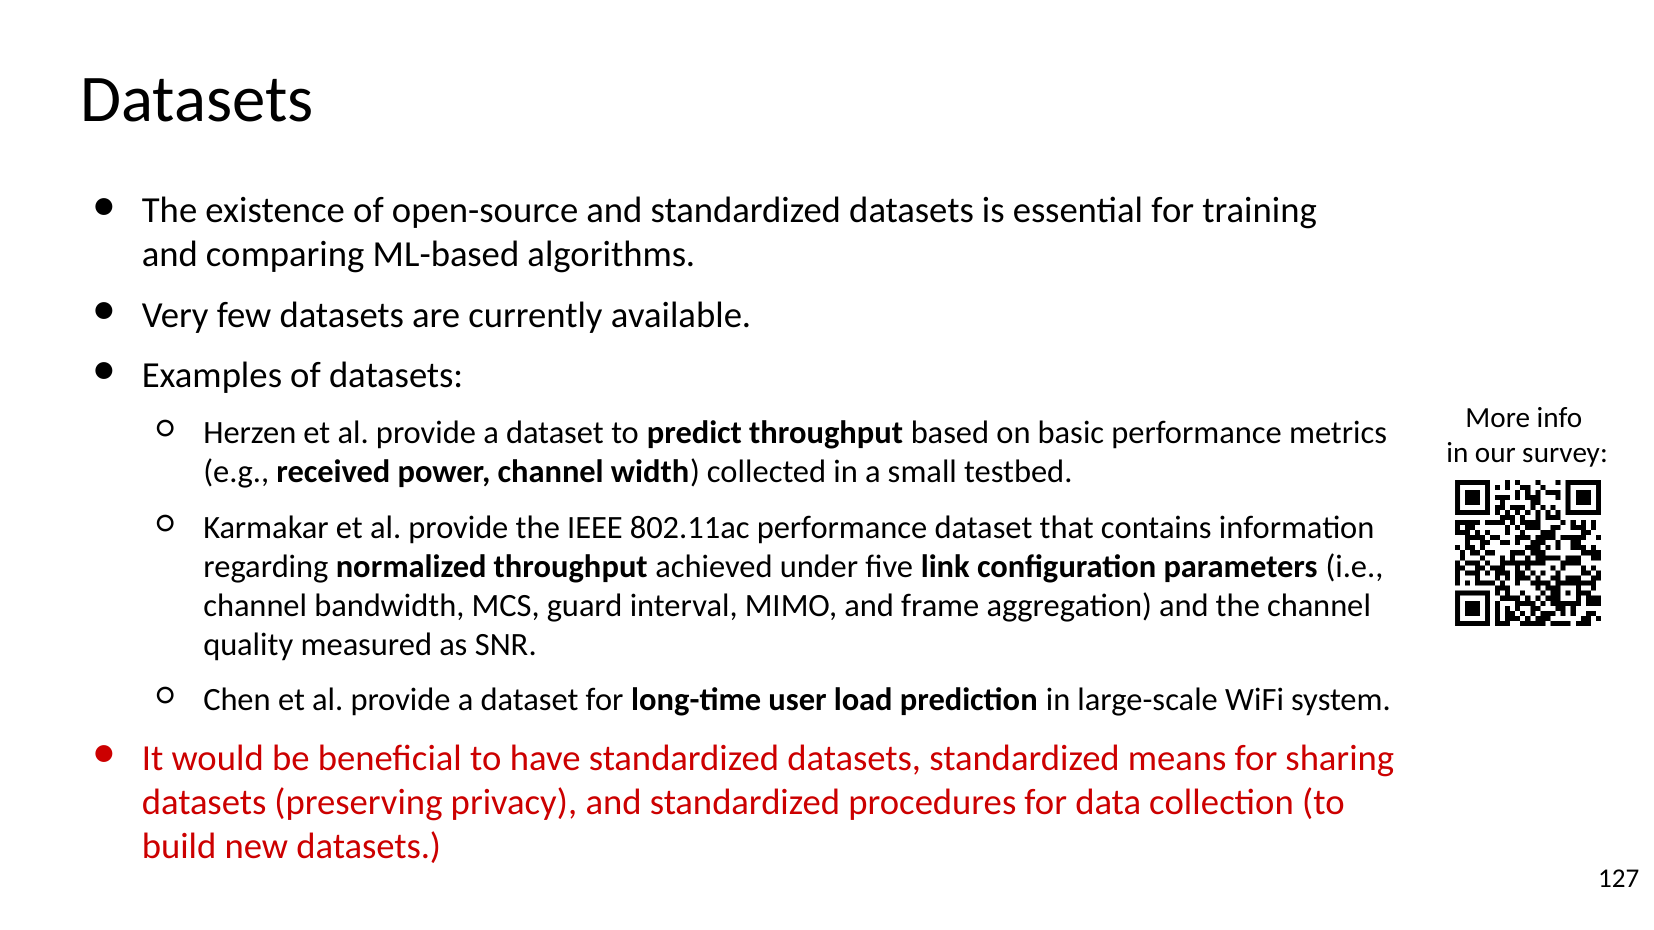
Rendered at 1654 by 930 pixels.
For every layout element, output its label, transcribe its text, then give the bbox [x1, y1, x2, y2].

list The existence of open-source and standardized datasets is essential for training and comparing ML-based algorithms. Very few datasets are currently available. Examples of datasets: Herzen et al. provide a dataset to predict throughput based on basic performance metrics (e.g., received power, channel width) collected in a small testbed. Karmakar et al. provide the IEEE 802.11ac performance dataset that contains information regarding normalized throughput achieved under five link configuration parameters (i.e., channel bandwidth, MCS, guard interval, MIMO, and frame aggregation) and the channel quality measured as SNR. Chen et al. provide a dataset for long-time user load prediction in large-scale WiFi system. It would be beneficial to have standardized datasets, standardized means for sharing datasets (preserving privacy), and standardized procedures for data collection (to build new datasets.) [68, 179, 1409, 892]
title Datasets [68, 30, 1298, 159]
slide_number ‹#› [1557, 860, 1640, 919]
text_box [1413, 382, 1641, 647]
